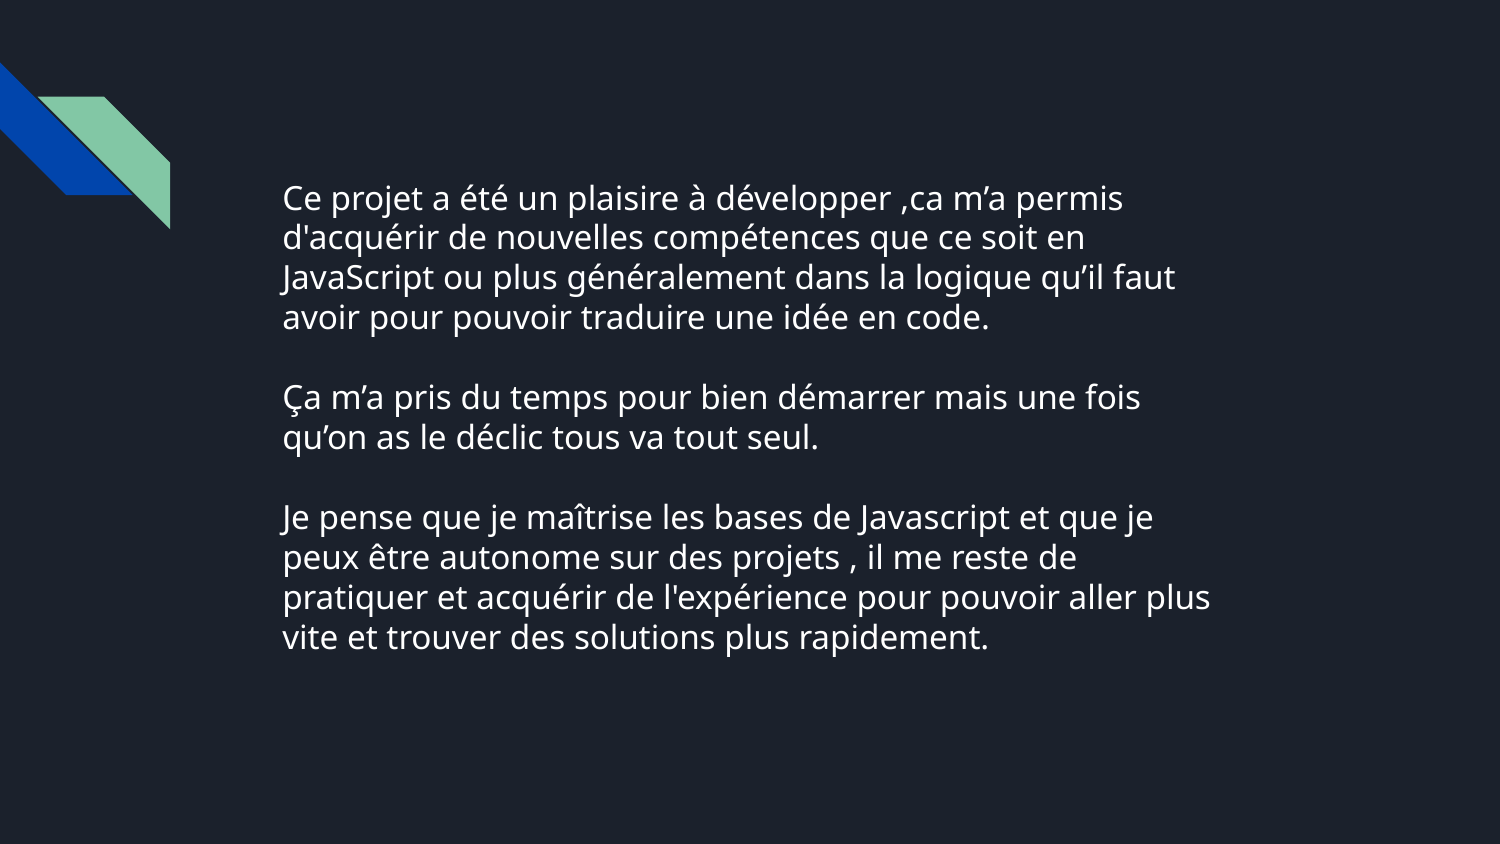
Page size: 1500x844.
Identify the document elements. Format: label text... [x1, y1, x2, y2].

title Ce projet a été un plaisire à développer ,ca m’a permis d'acquérir de nouvelles compétences que ce soit en JavaScript ou plus généralement dans la logique qu’il faut avoir pour pouvoir traduire une idée en code. Ça m’a pris du temps pour bien démarrer mais une fois qu’on as le déclic tous va tout seul. Je pense que je maîtrise les bases de Javascript et que je peux être autonome sur des projets , il me reste de pratiquer et acquérir de l'expérience pour pouvoir aller plus vite et trouver des solutions plus rapidement. [267, 161, 1233, 683]
